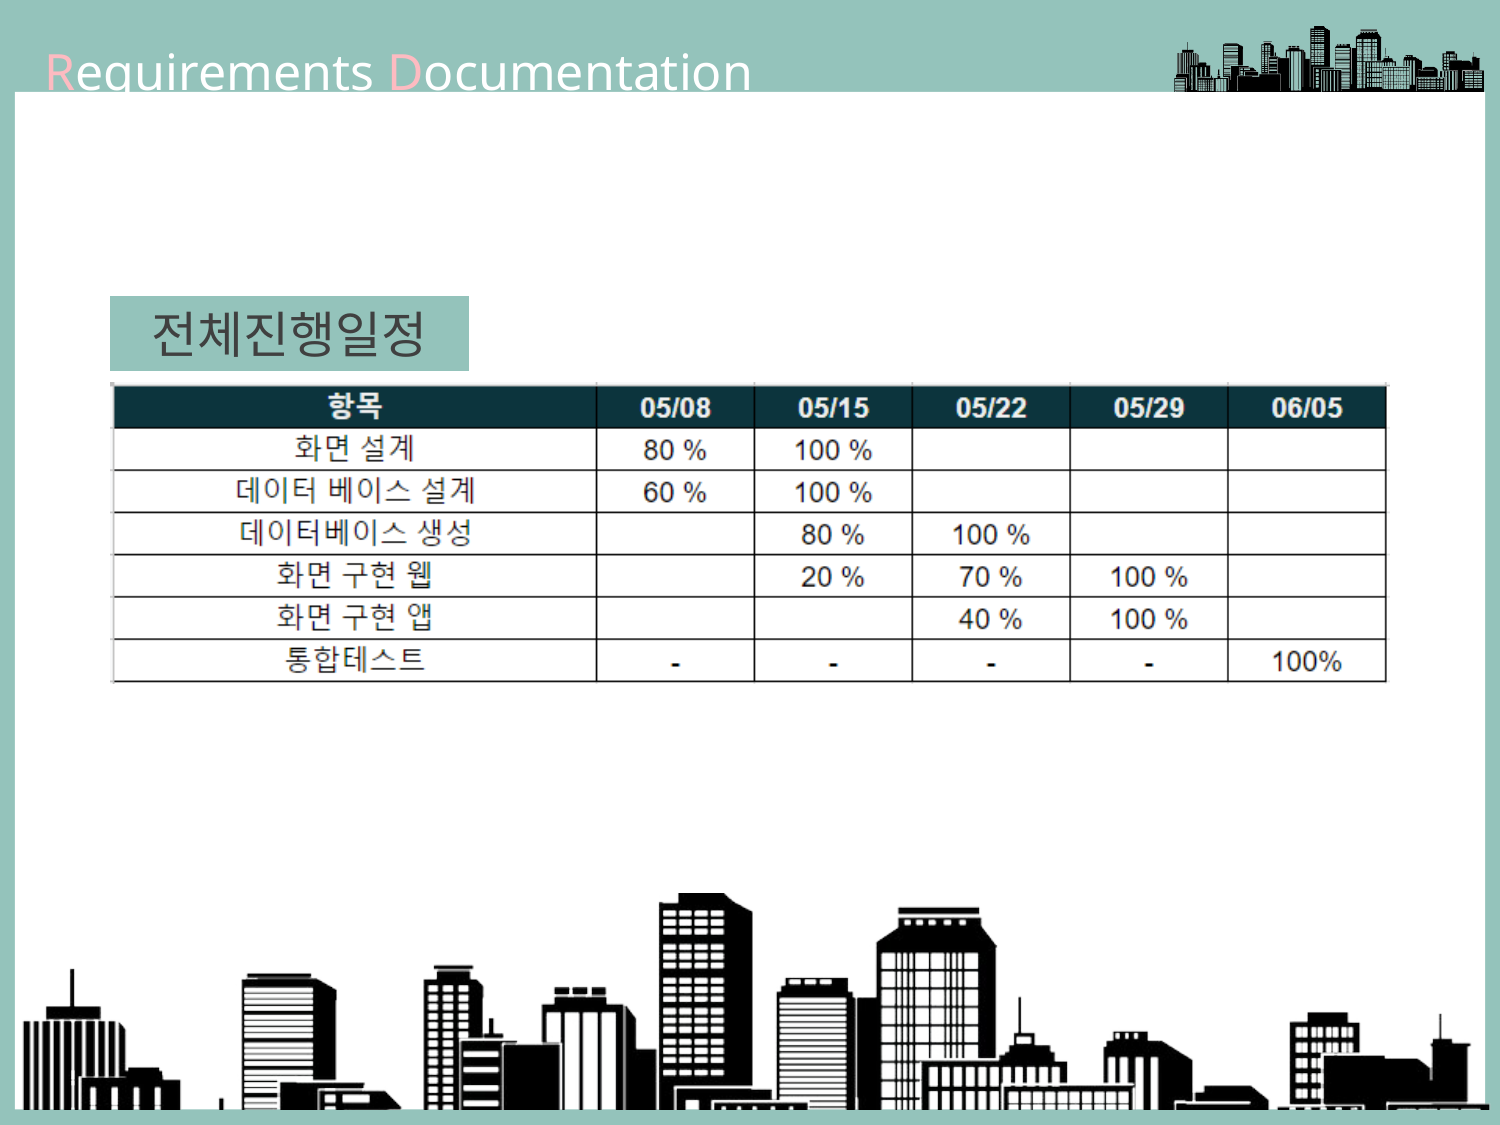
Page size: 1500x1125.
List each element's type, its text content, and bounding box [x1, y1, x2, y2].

text_box 전체진행일정 [110, 296, 469, 371]
text_box Requirements Documentation [29, 31, 985, 110]
picture [1174, 22, 1486, 92]
picture [9, 893, 1500, 1110]
picture [110, 382, 1390, 685]
text_box [14, 91, 1486, 893]
